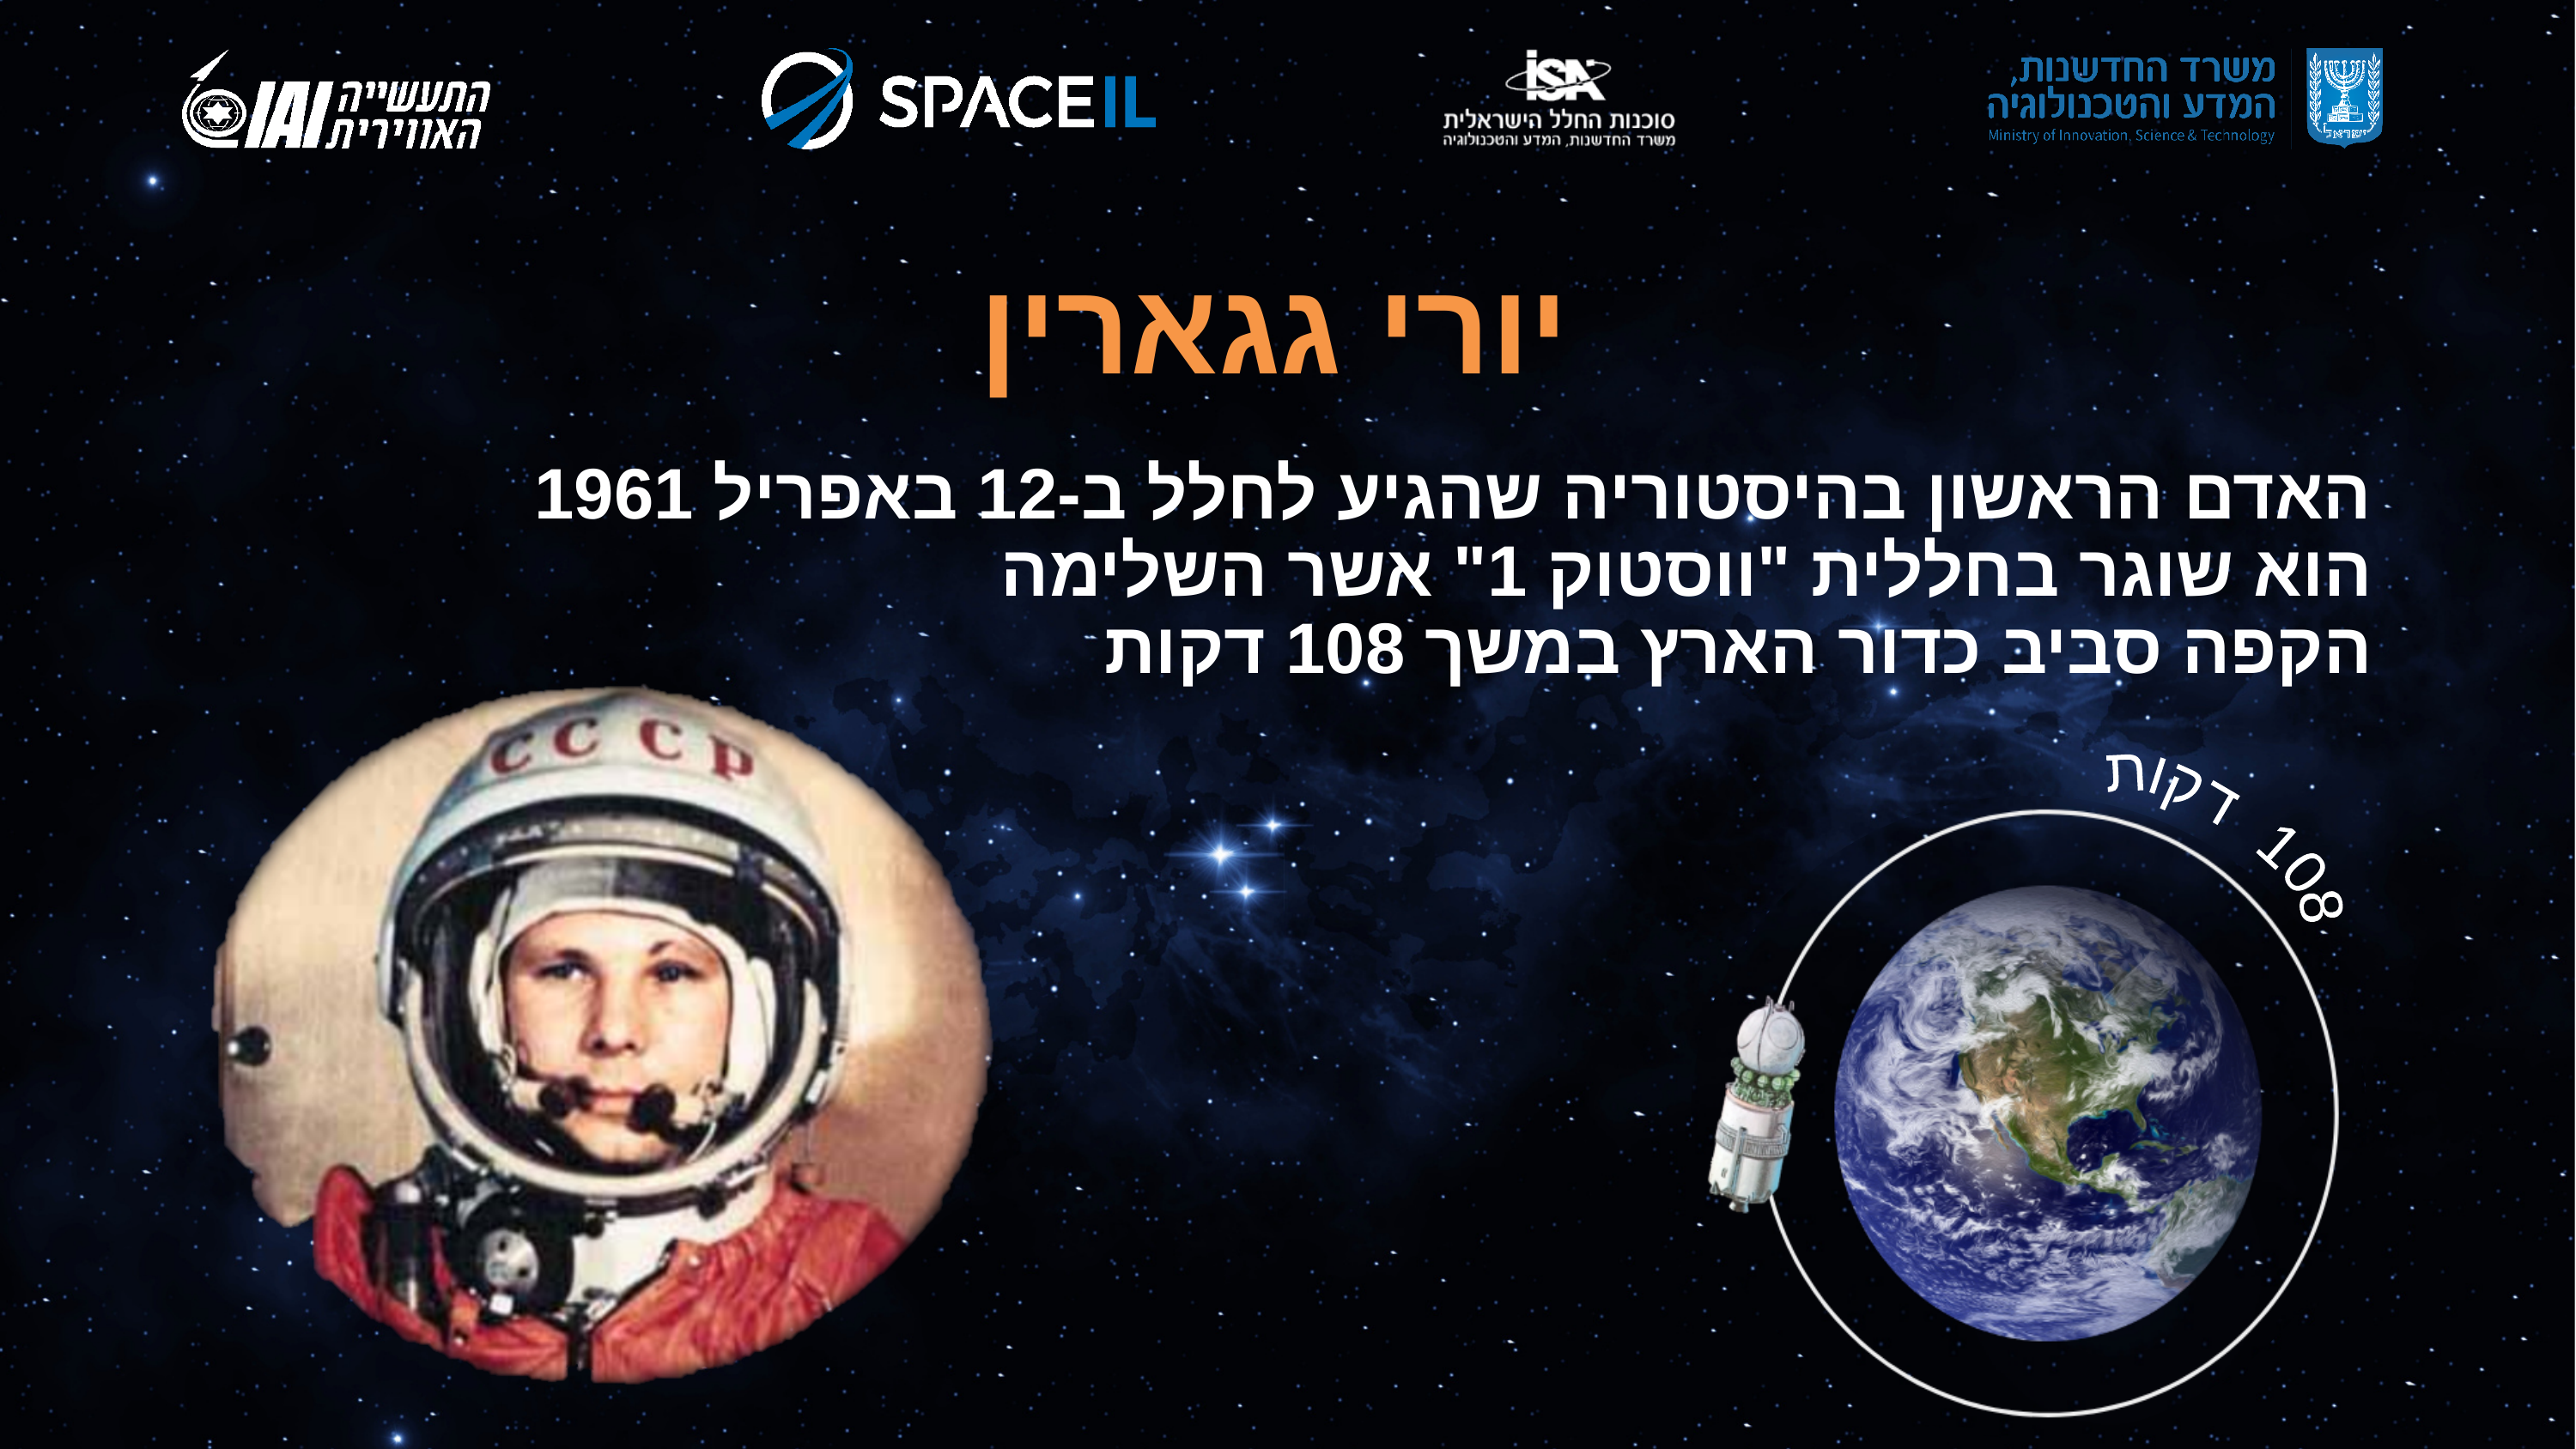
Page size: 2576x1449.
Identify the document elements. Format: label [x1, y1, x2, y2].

picture [1690, 795, 2367, 1439]
text_box [0, 0, 2575, 1449]
